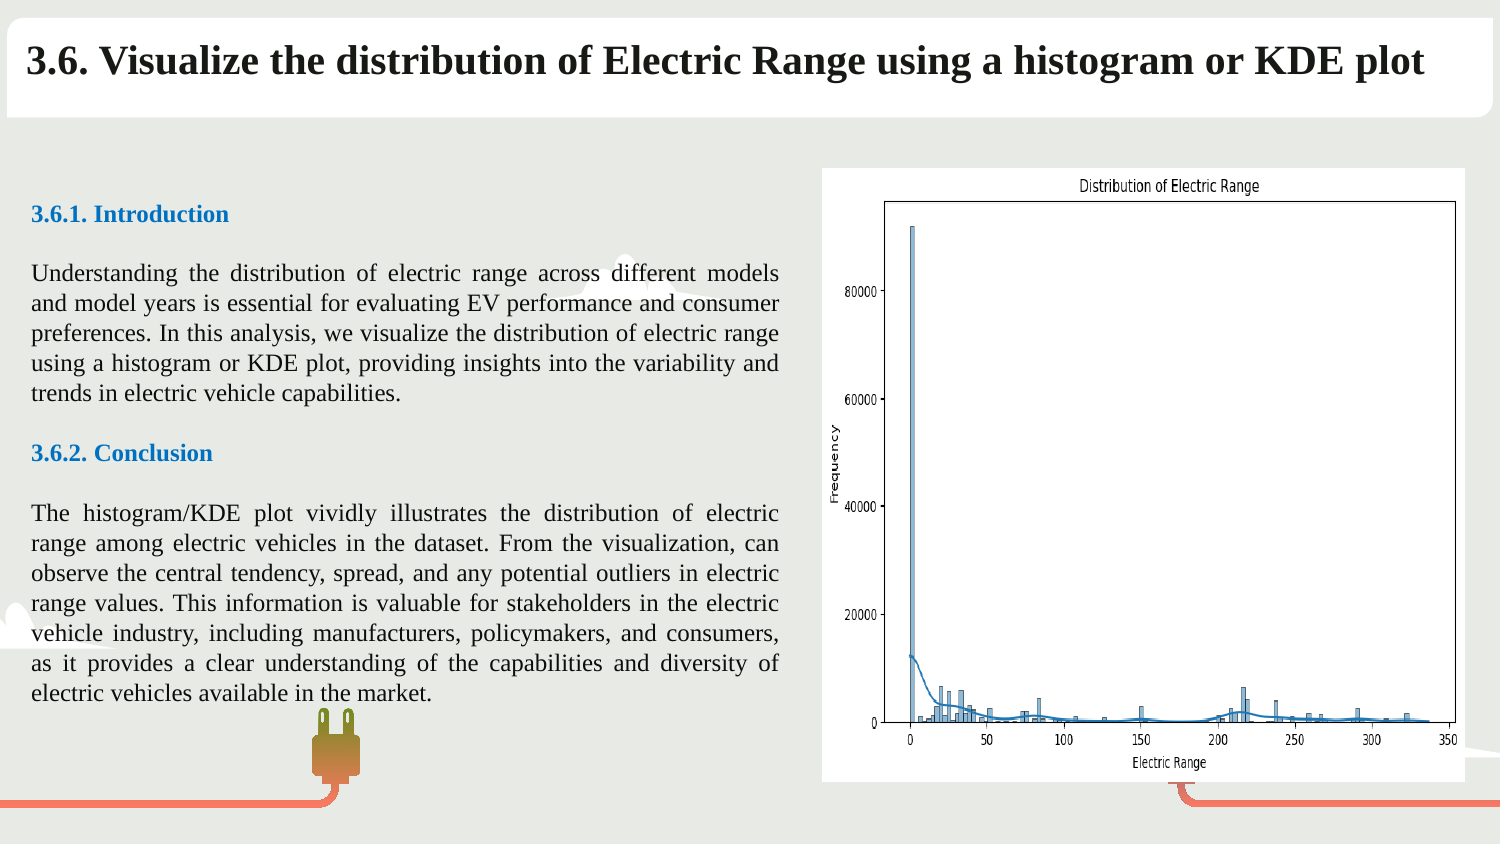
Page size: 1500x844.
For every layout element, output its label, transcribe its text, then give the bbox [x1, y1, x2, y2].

picture [822, 168, 1465, 783]
title 3.6. Visualize the distribution of Electric Range using a histogram or KDE plot [0, 17, 1500, 113]
text_box 3.6.1. Introduction Understanding the distribution of electric range across different models and model years is essential for evaluating EV performance and consumer preferences. In this analysis, we visualize the distribution of electric range using a histogram or KDE plot, providing insights into the variability and trends in electric vehicle capabilities. 3.6.2. Conclusion The histogram/KDE plot vividly illustrates the distribution of electric range among electric vehicles in the dataset. From the visualization, can observe the central tendency, spread, and any potential outliers in electric range values. This information is valuable for stakeholders in the electric vehicle industry, including manufacturers, policymakers, and consumers, as it provides a clear understanding of the capabilities and diversity of electric vehicles available in the market. [16, 189, 796, 714]
text_box [7, 113, 1488, 118]
